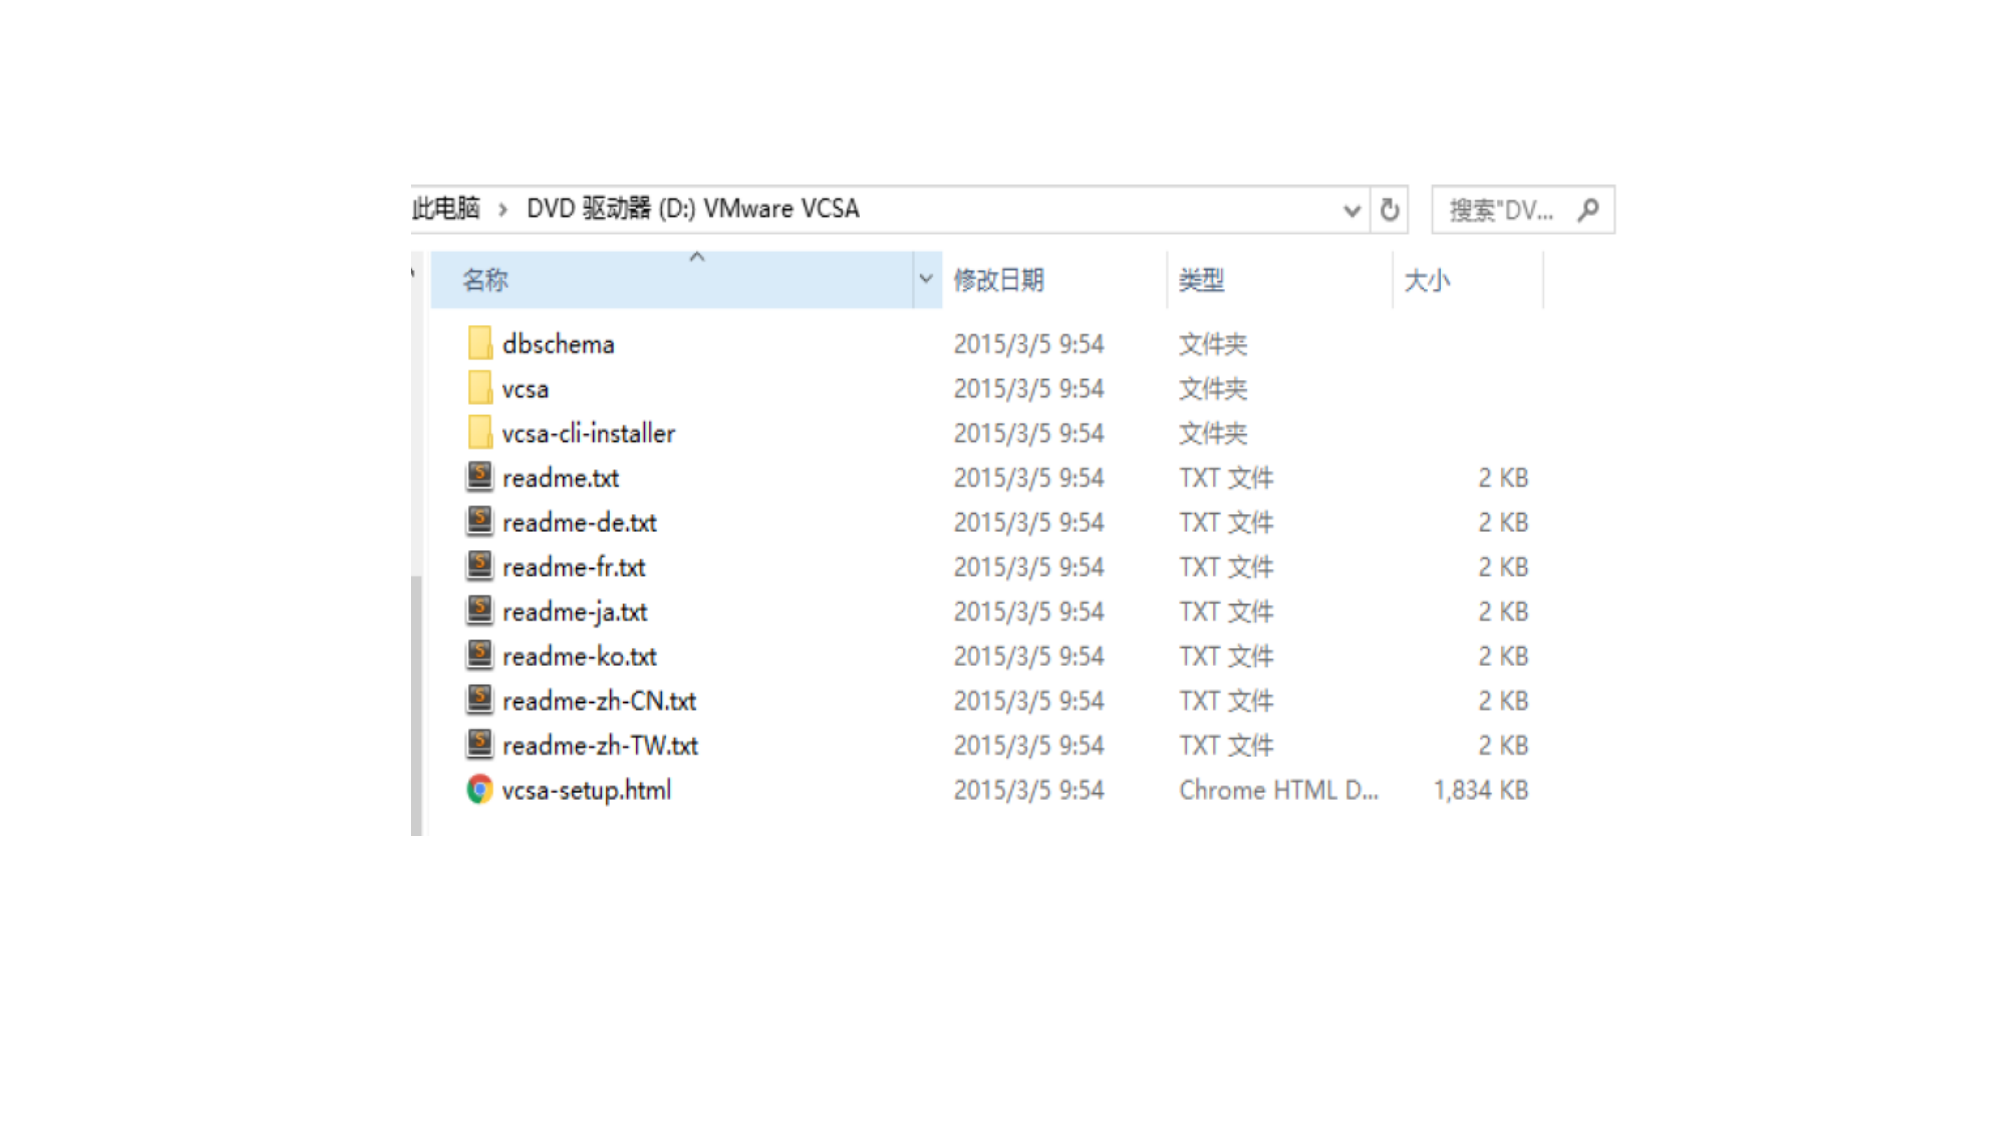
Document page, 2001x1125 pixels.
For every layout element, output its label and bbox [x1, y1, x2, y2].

picture [411, 178, 1619, 836]
